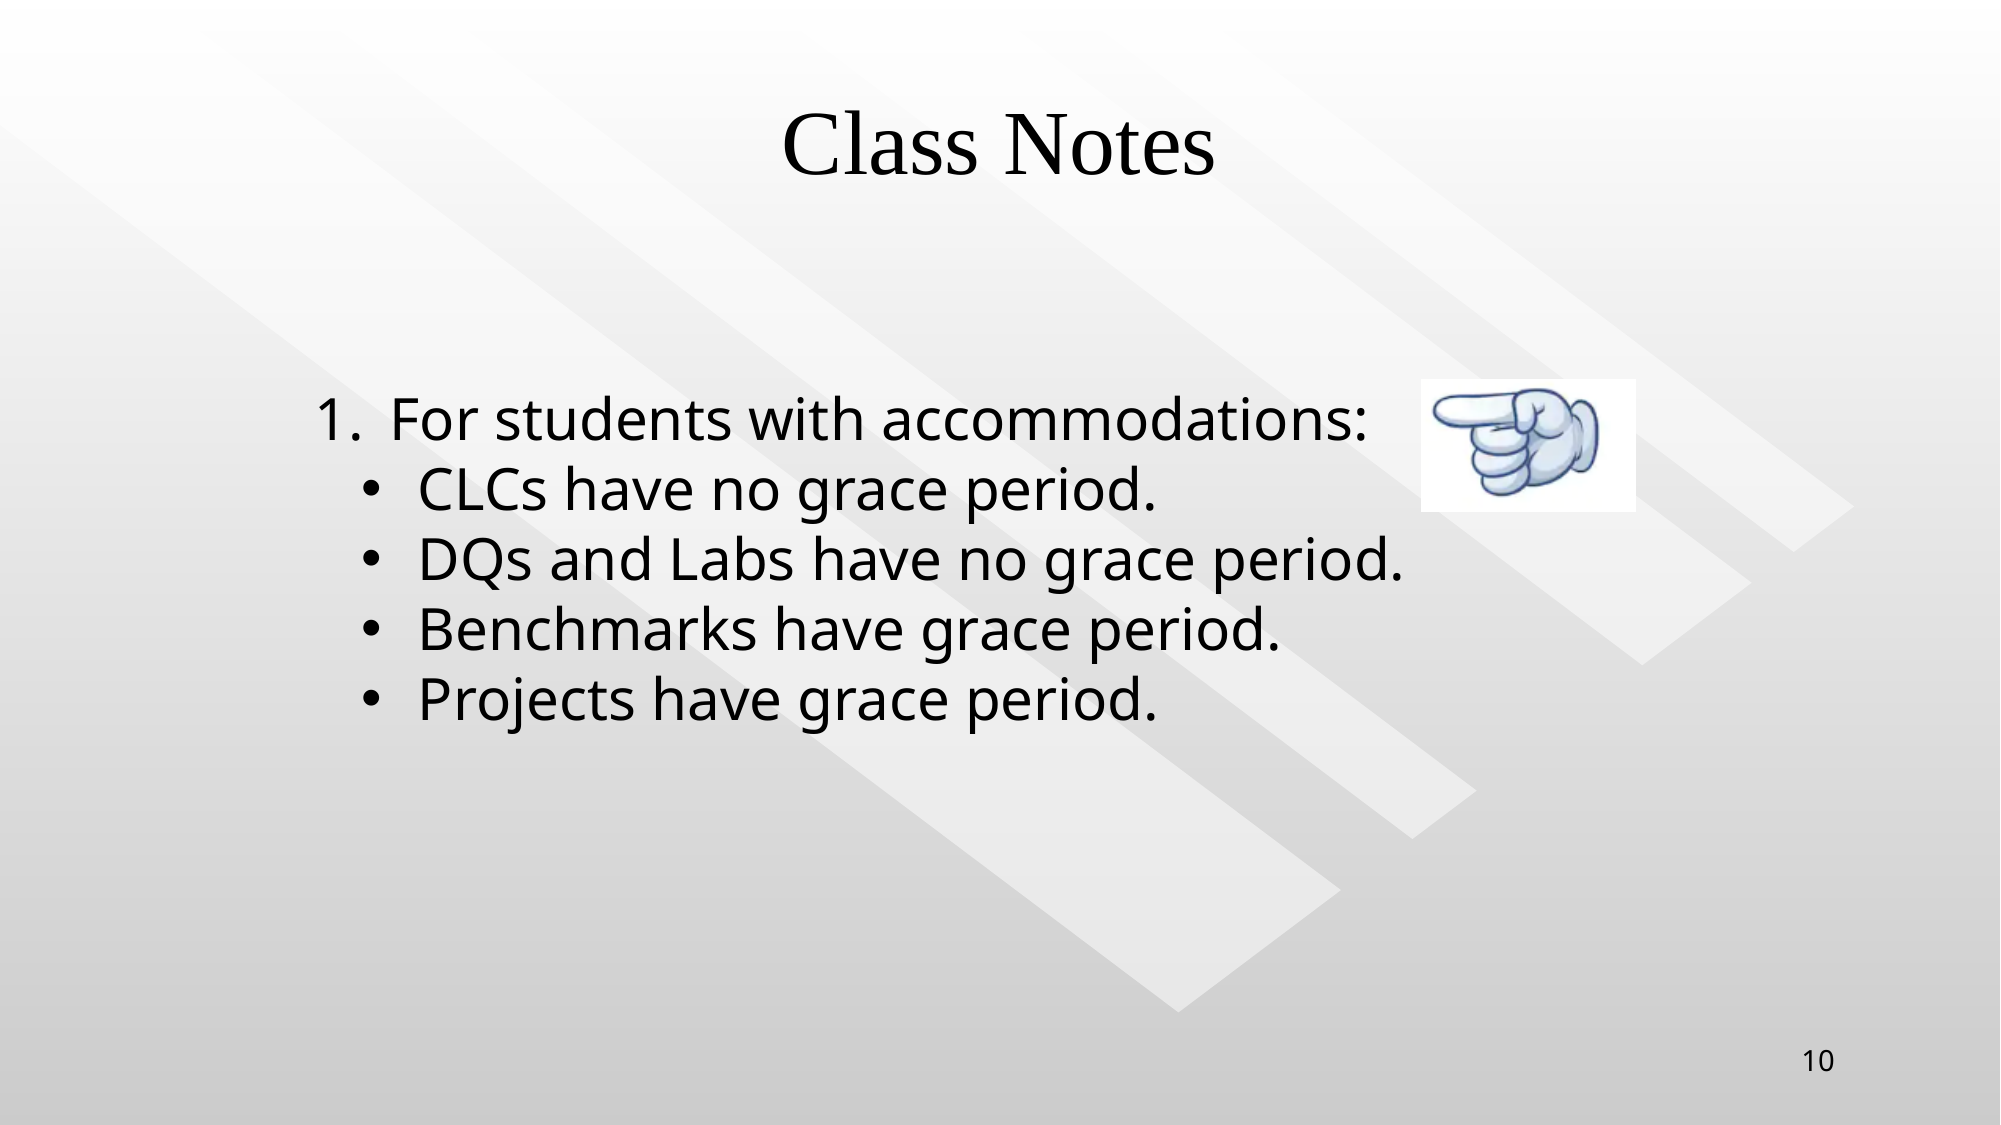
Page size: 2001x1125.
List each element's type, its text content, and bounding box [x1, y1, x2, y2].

picture [1421, 379, 1636, 512]
title Class Notes [150, 37, 1850, 238]
slide_number 10 [1433, 1025, 1850, 1100]
text_box For students with accommodations: CLCs have no grace period. DQs and Labs have no grace period. Benchmarks have grace period. Projects have grace period. [299, 375, 1638, 875]
